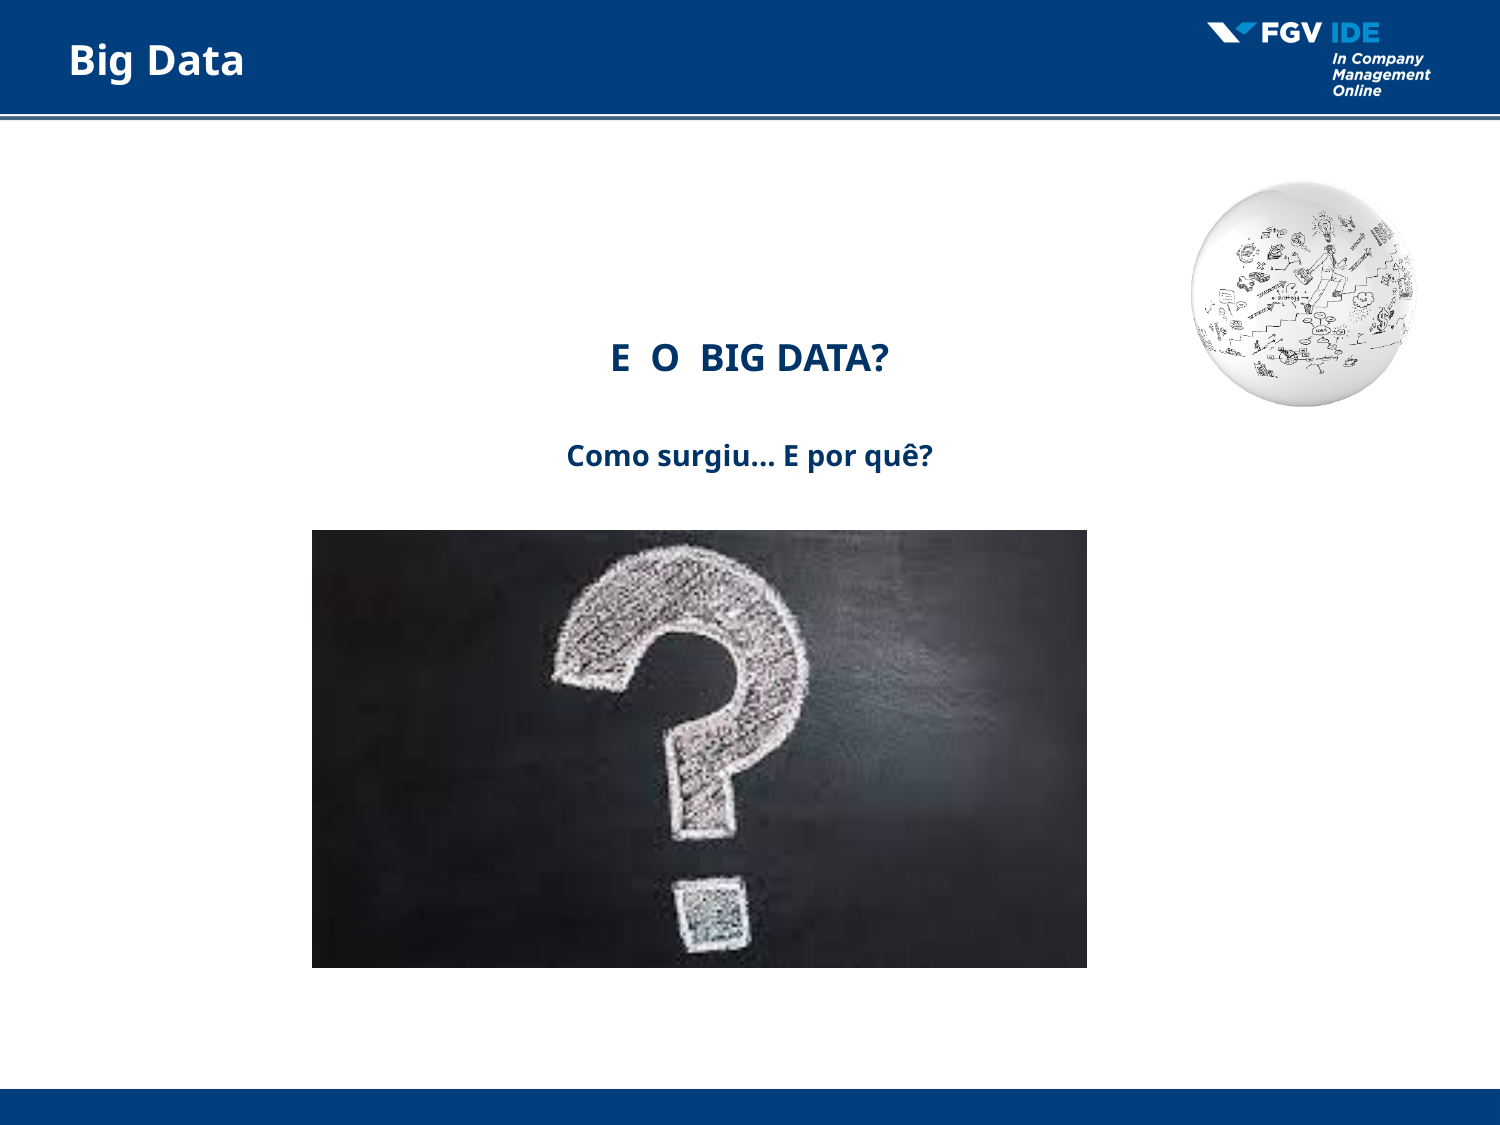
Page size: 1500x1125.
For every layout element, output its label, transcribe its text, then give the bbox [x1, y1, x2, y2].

list E O BIG DATA? Como surgiu... E por quê? [53, 149, 1447, 1059]
picture [0, 0, 1500, 1125]
text_box Big Data [53, 26, 881, 95]
